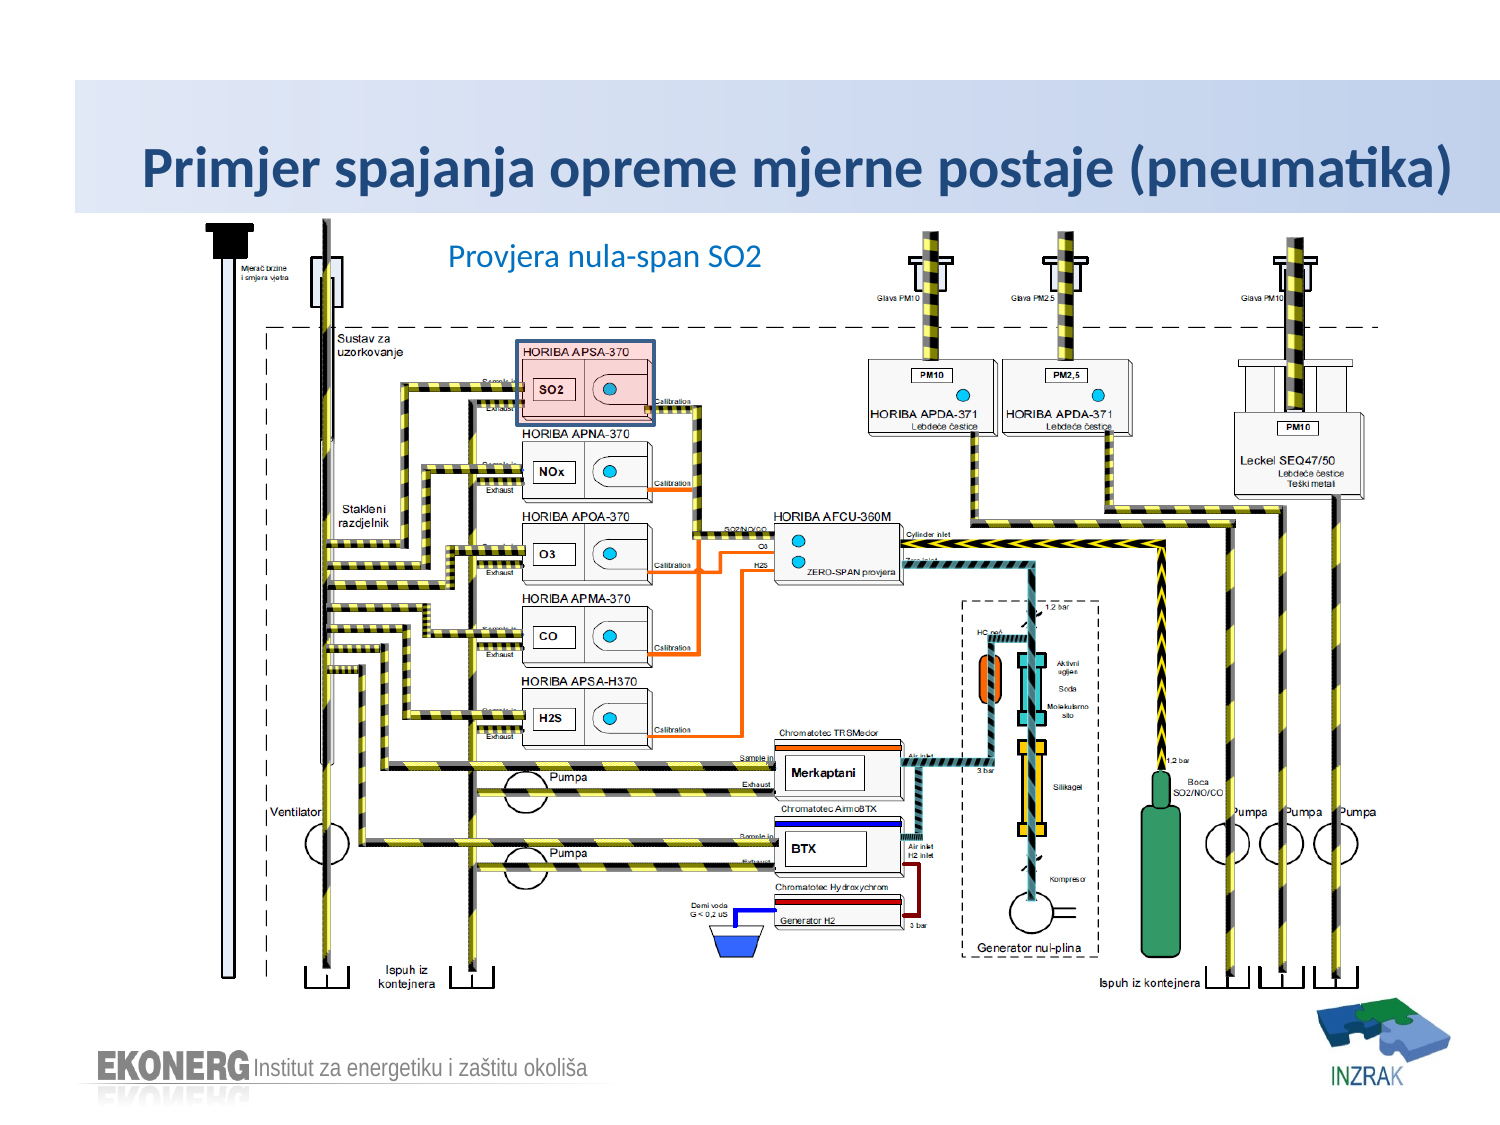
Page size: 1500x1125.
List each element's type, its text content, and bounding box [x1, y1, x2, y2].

title Primjer spajanja opreme mjerne postaje (pneumatika) [75, 80, 1500, 213]
picture [1315, 996, 1451, 1093]
picture [0, 219, 1500, 995]
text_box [61, 1038, 636, 1112]
